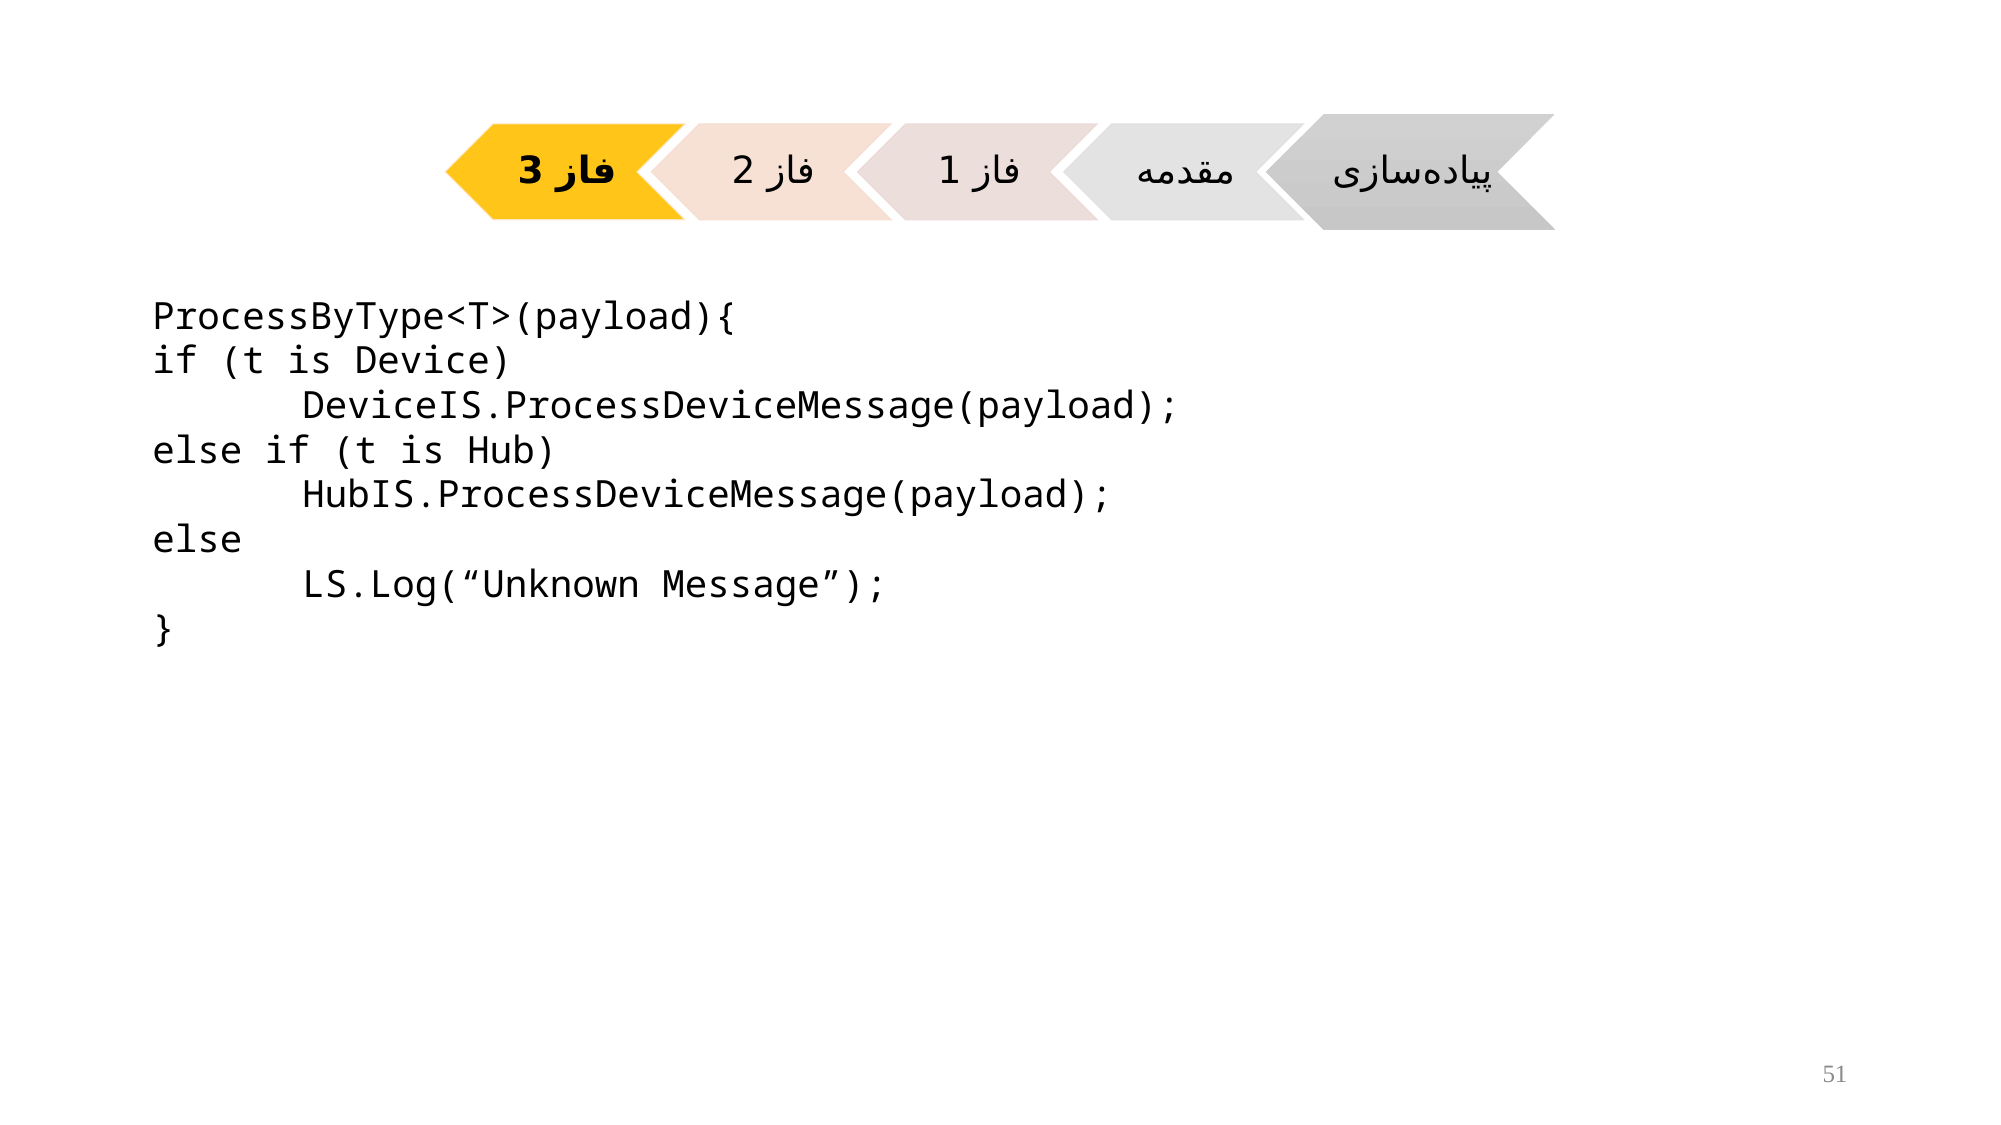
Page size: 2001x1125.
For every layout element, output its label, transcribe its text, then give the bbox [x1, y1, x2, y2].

list ProcessByType<T>(payload){ if (t is Device) DeviceIS.ProcessDeviceMessage(payload); else if (t is Hub) HubIS.ProcessDeviceMessage(payload); else LS.Log(“Unknown Message”); } [137, 289, 1863, 1043]
slide_number 51 [1412, 1042, 1863, 1103]
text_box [123, 113, 1877, 230]
